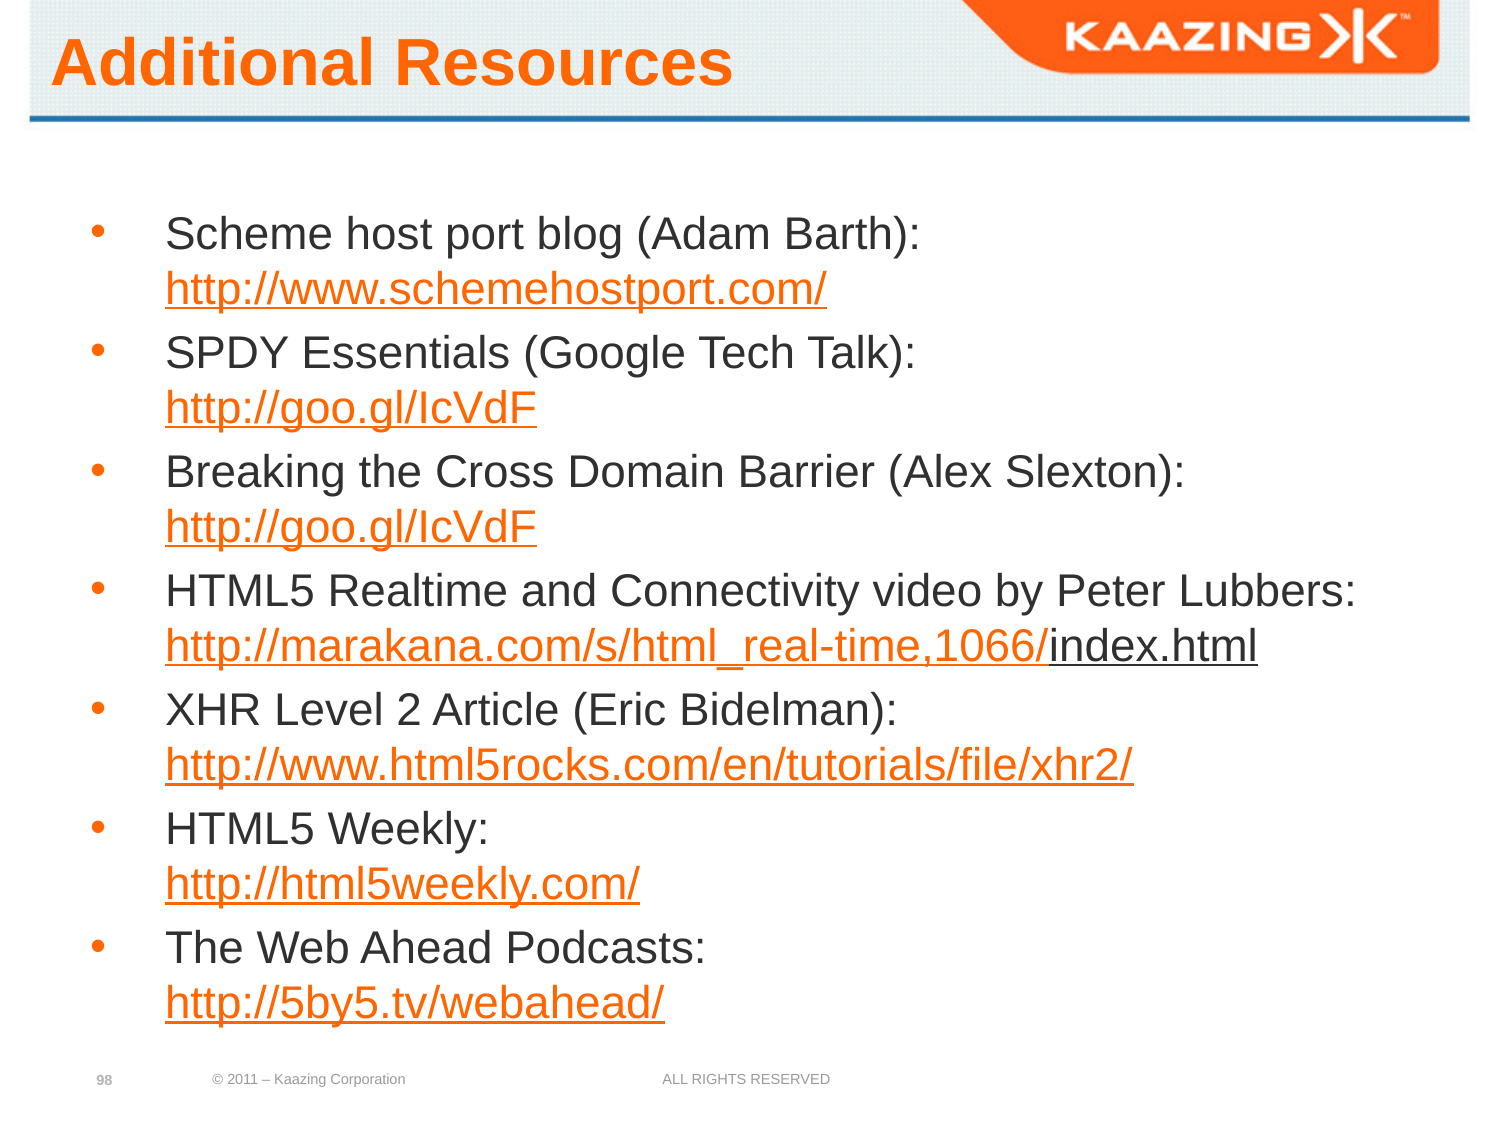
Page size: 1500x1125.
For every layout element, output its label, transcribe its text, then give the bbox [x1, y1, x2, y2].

picture [0, 0, 1500, 1125]
title Additional Resources [50, 12, 1338, 113]
list Scheme host port blog (Adam Barth): http://www.schemehostport.com/ SPDY Essentials (Google Tech Talk): http://goo.gl/IcVdF Breaking the Cross Domain Barrier (Alex Slexton): http://goo.gl/IcVdF HTML5 Realtime and Connectivity video by Peter Lubbers: http://marakana.com/s/html_real-time,1066/index.html XHR Level 2 Article (Eric Bidelman): http://www.html5rocks.com/en/tutorials/file/xhr2/ HTML5 Weekly: http://html5weekly.com/ The Web Ahead Podcasts: http://5by5.tv/webahead/ [75, 195, 1425, 958]
